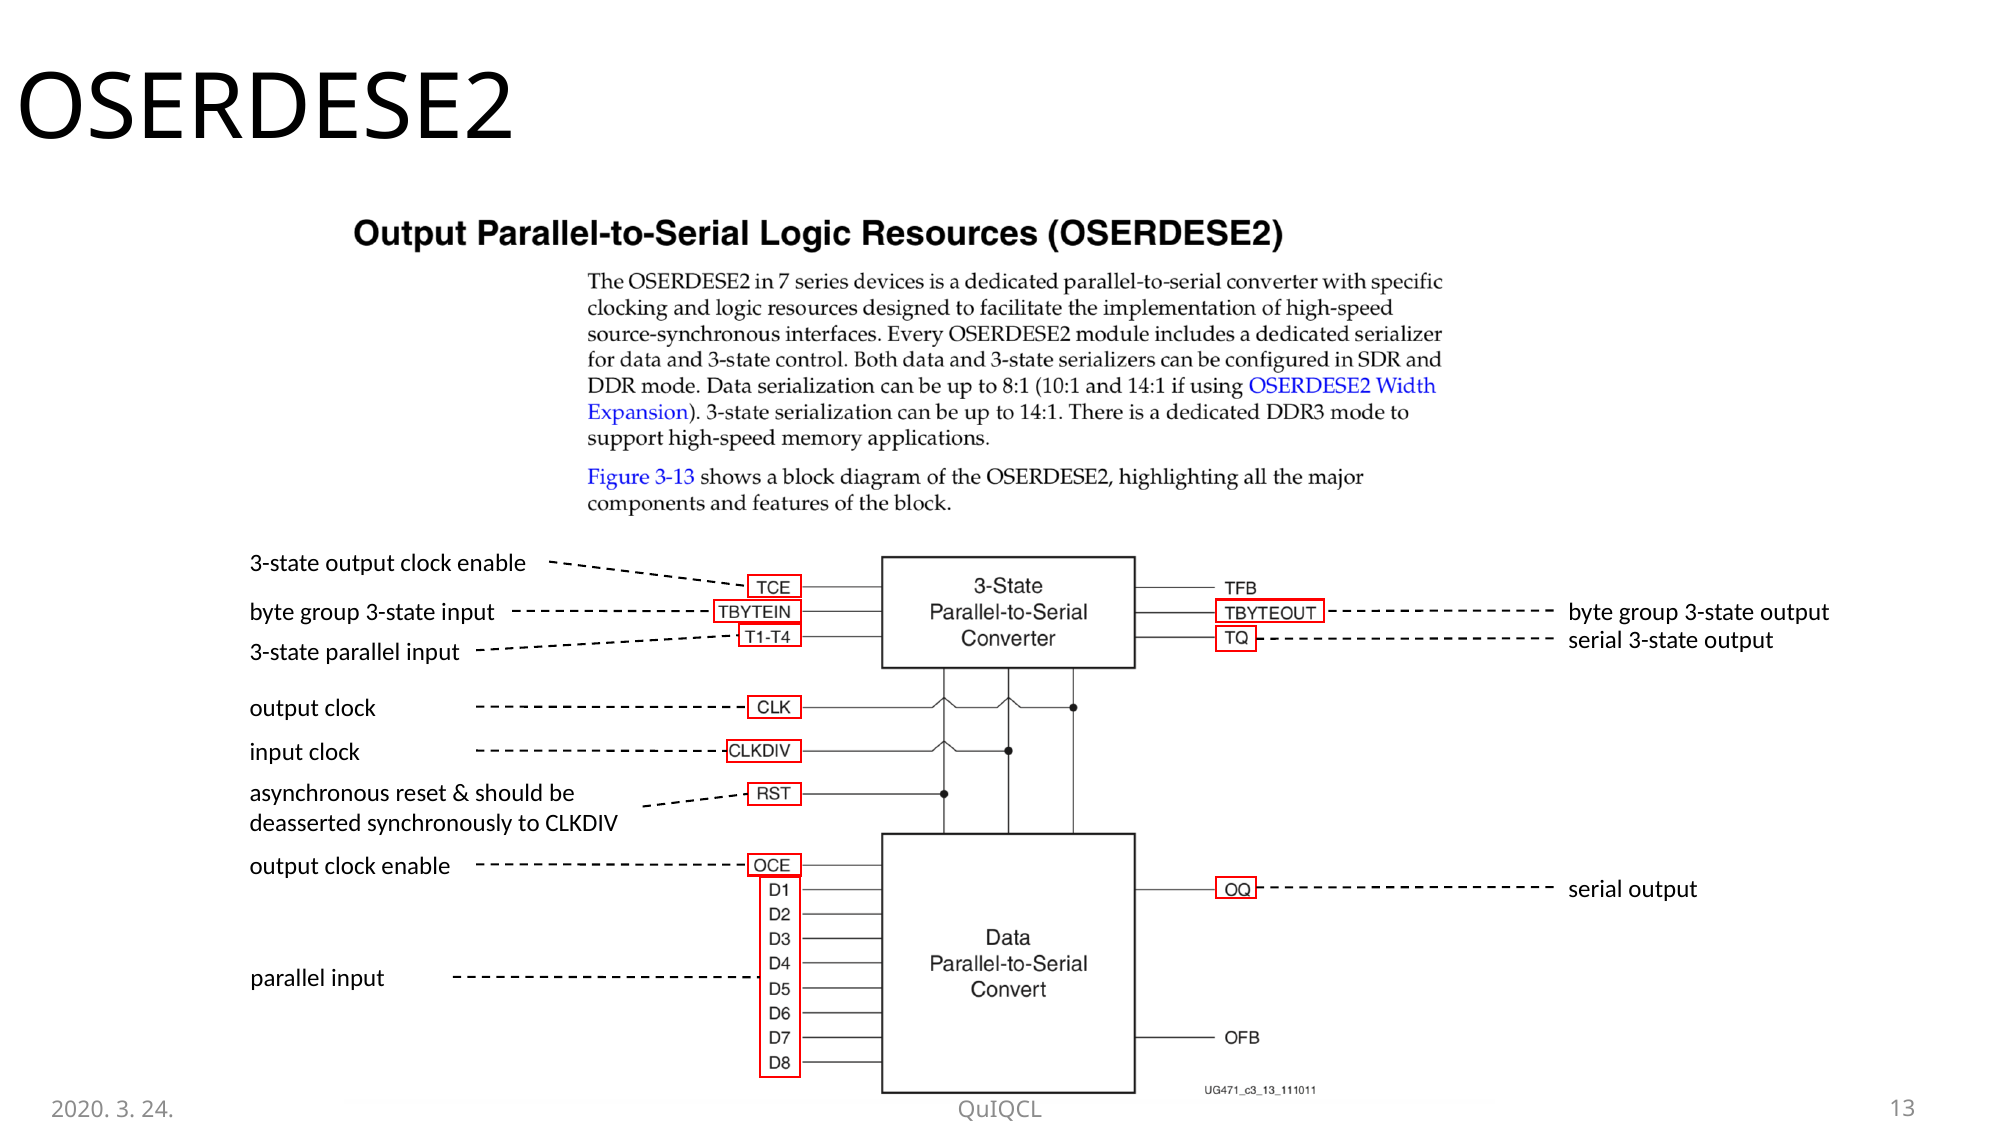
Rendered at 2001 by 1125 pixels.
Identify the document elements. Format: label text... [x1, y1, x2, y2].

footer QuIQCL [662, 1104, 1338, 1125]
text_box parallel input [235, 954, 344, 1000]
slide_number 2020. 3. 24. [36, 1078, 486, 1125]
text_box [476, 635, 739, 651]
text_box 3-state output clock enable [234, 539, 344, 584]
text_box byte group 3-state input [234, 588, 344, 634]
text_box input clock [234, 729, 344, 773]
title OSERDESE2 [0, 0, 1725, 218]
text_box serial 3-state output [1553, 633, 1911, 661]
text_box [549, 561, 748, 587]
text_box byte group 3-state output [1553, 588, 1911, 633]
text_box asynchronous reset & should be deasserted synchronously to CLKDIV [234, 773, 344, 844]
picture [344, 210, 1495, 1104]
text_box 3-state parallel input [234, 634, 344, 673]
text_box output clock enable [234, 844, 344, 887]
text_box output clock [234, 684, 344, 729]
slide_number 14 [1480, 1078, 1931, 1125]
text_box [642, 793, 748, 808]
text_box serial output [1553, 864, 1911, 910]
